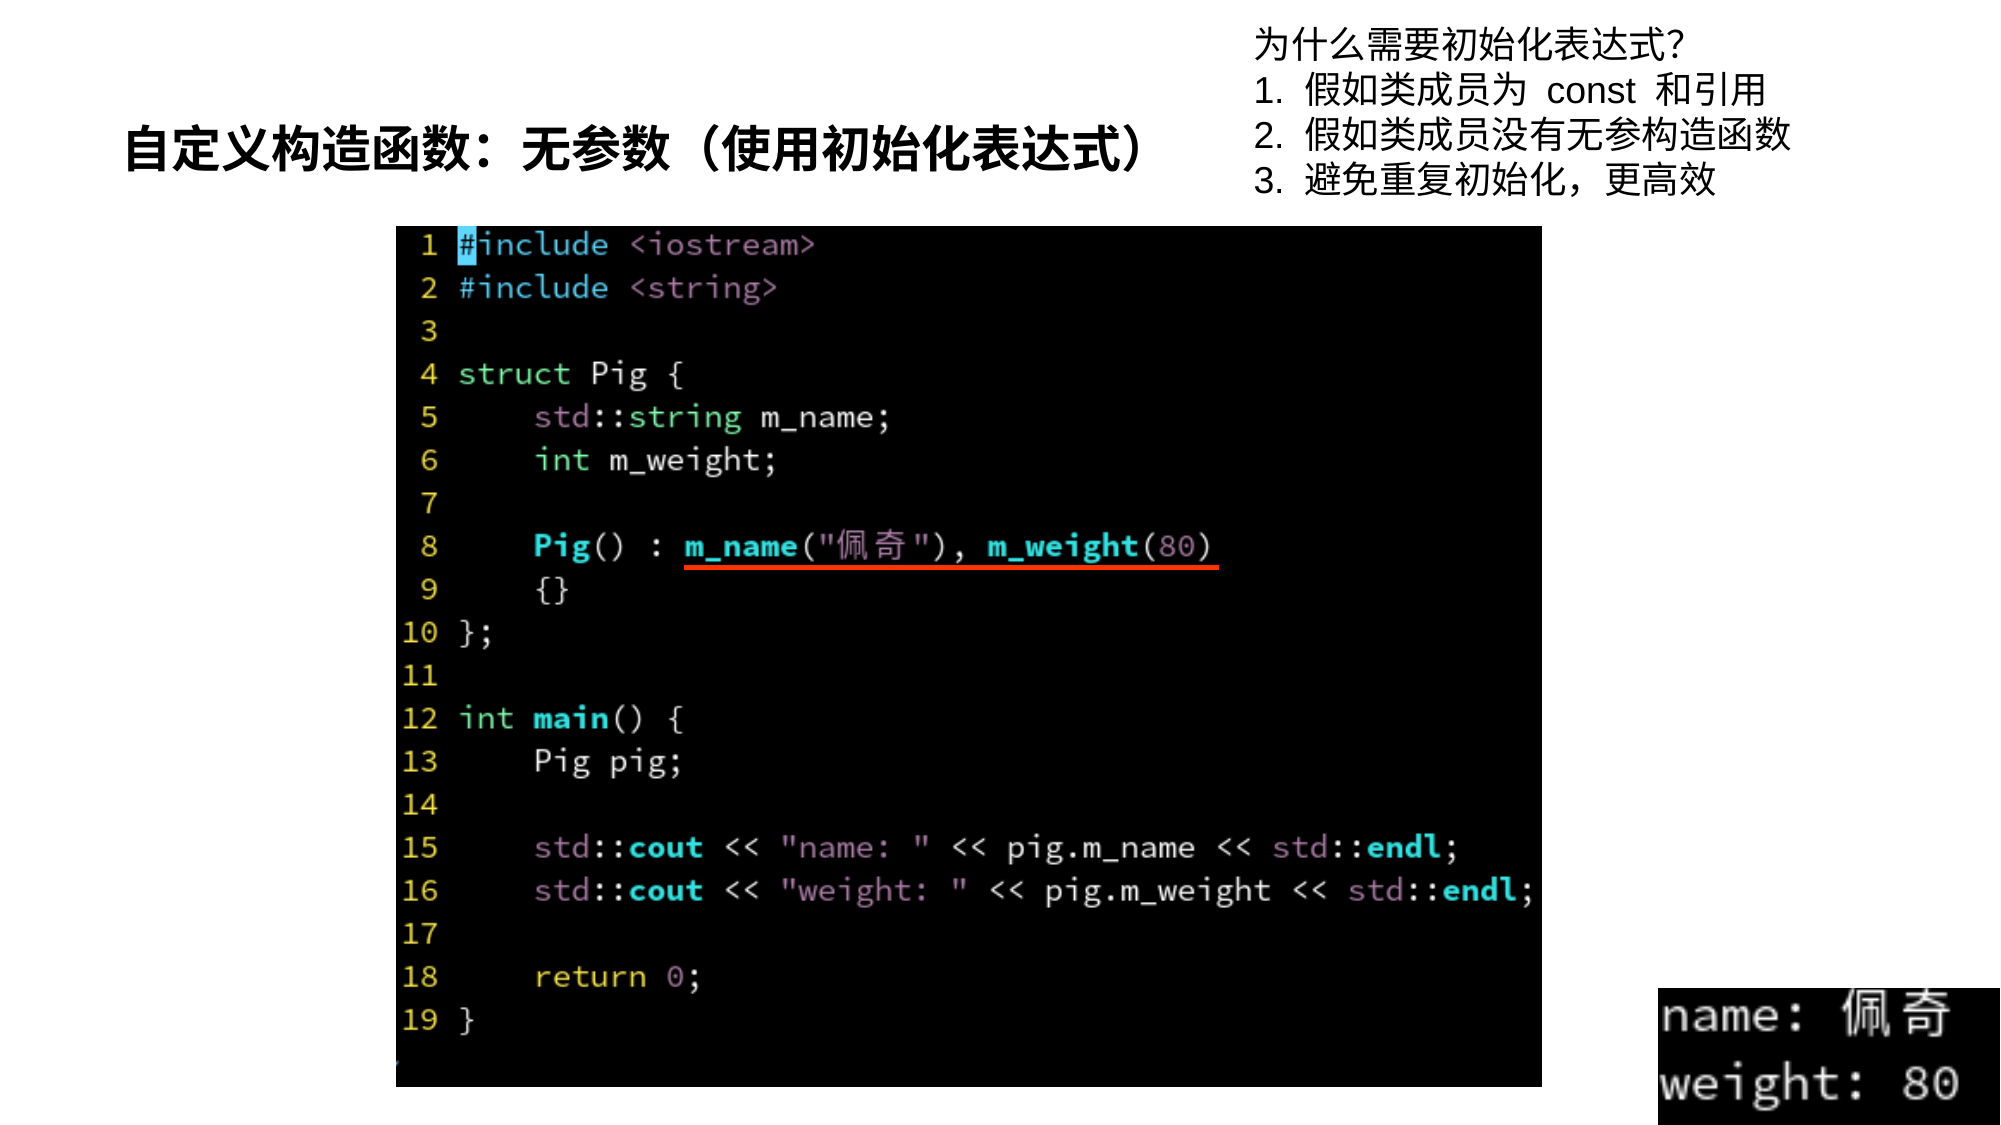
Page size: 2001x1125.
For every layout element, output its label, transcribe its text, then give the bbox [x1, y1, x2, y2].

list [395, 226, 1542, 1087]
picture [1658, 988, 2000, 1125]
title 自定义构造函数：无参数（使用初始化表达式） [106, 42, 1832, 260]
text_box 为什么需要初始化表达式？ 1. 假如类成员为 const 和引用 2. 假如类成员没有无参构造函数 3. 避免重复初始化，更高效 [1238, 13, 1873, 209]
